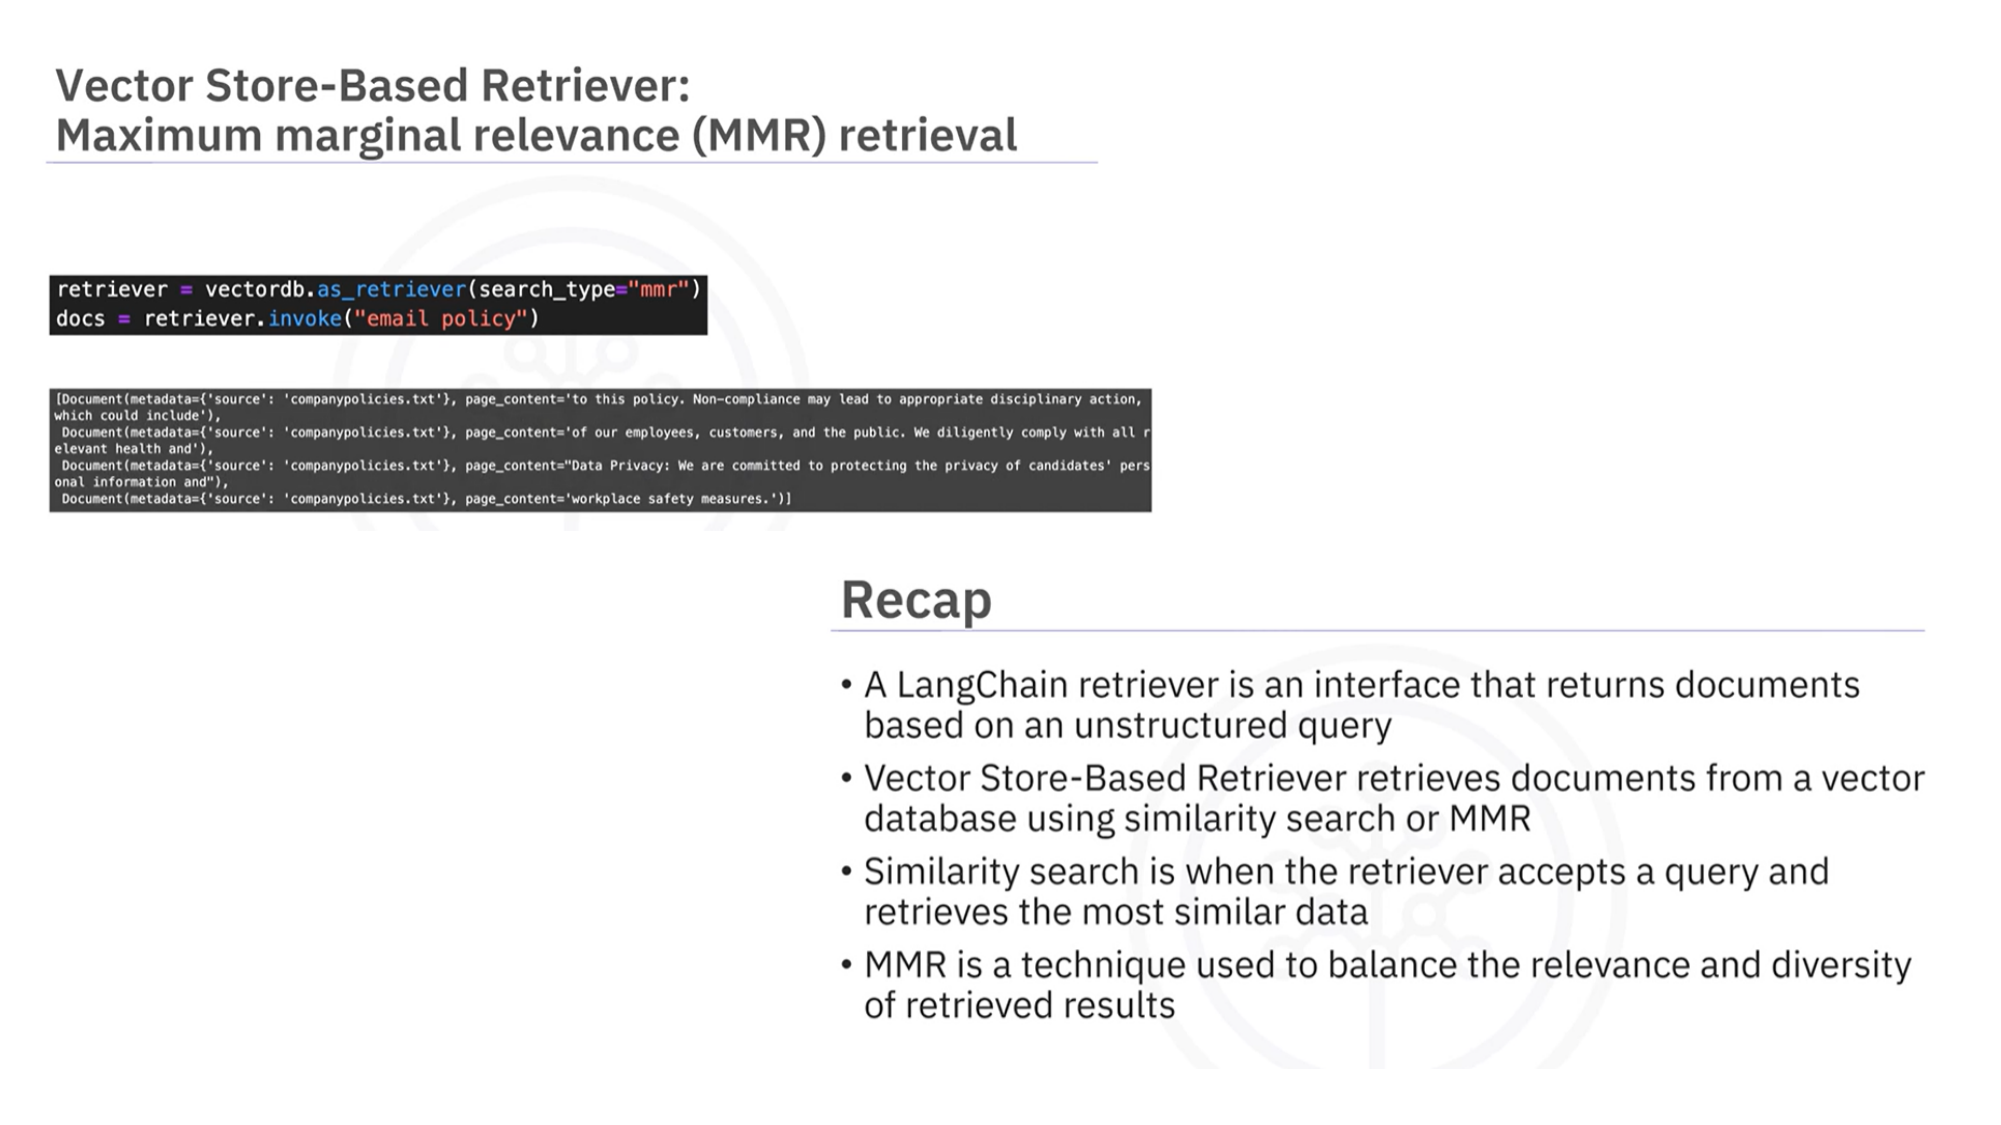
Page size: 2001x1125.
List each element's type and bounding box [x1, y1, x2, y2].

picture [810, 562, 1943, 1069]
list [26, 56, 1162, 531]
